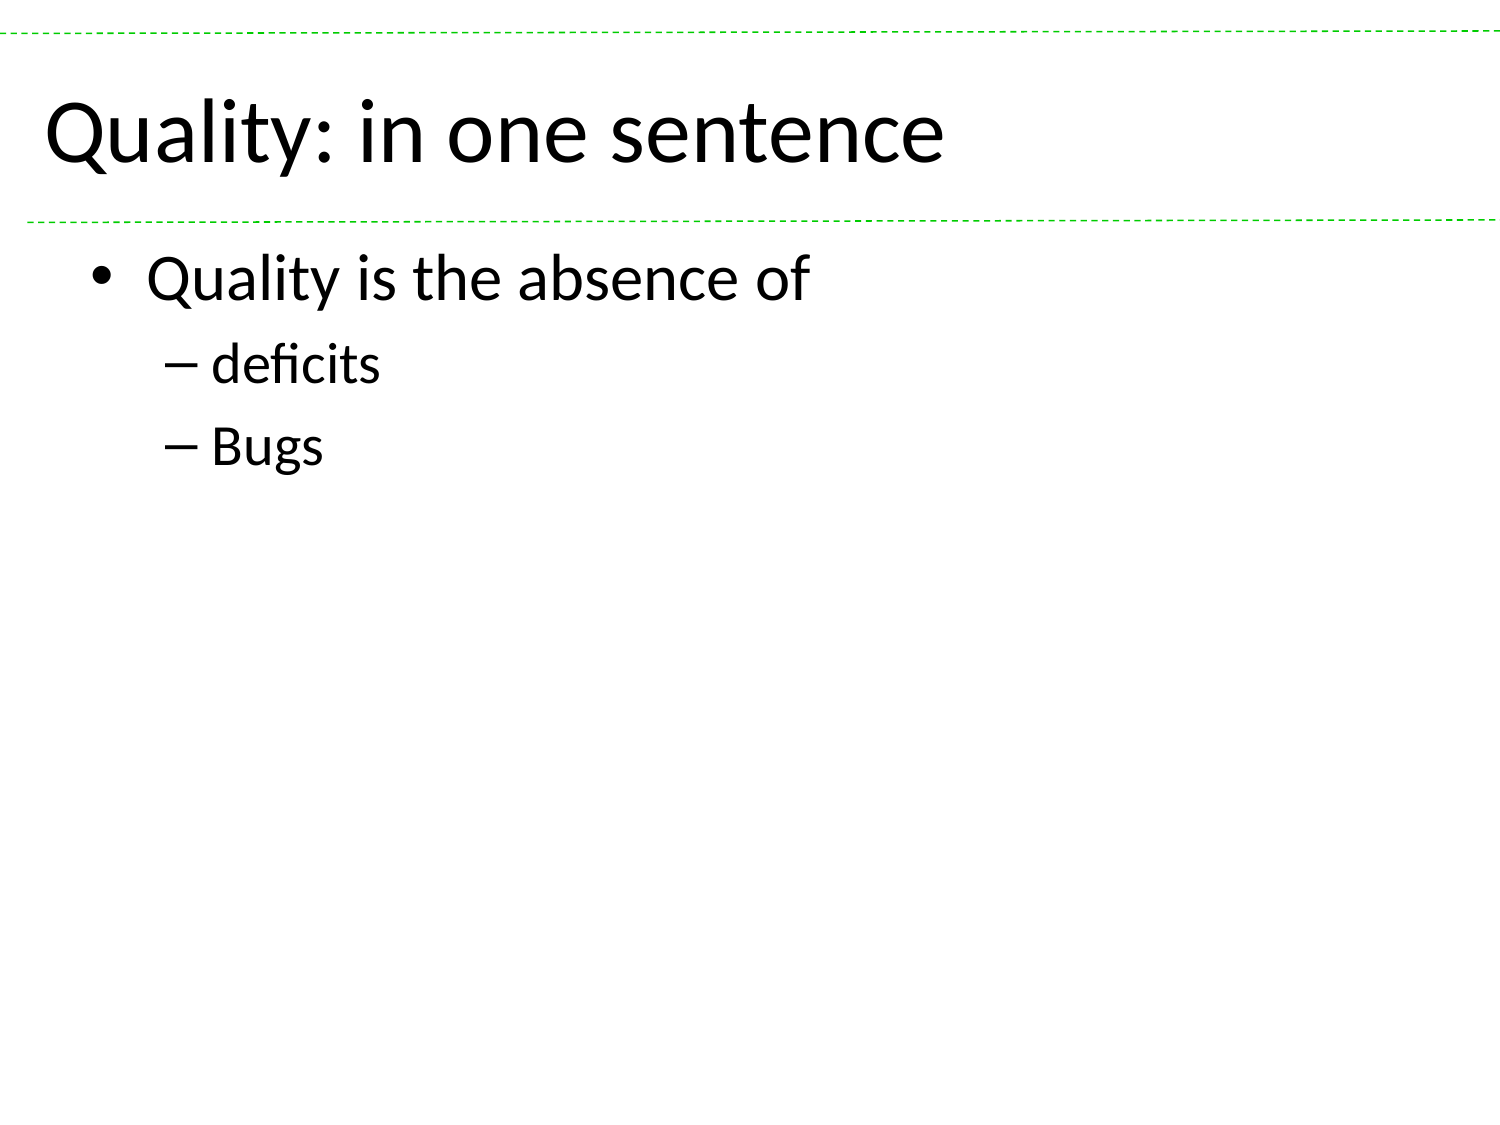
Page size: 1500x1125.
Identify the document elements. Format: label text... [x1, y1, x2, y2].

list Quality is the absence of deficits Bugs [75, 226, 1425, 528]
title Quality: in one sentence [29, 32, 1483, 220]
